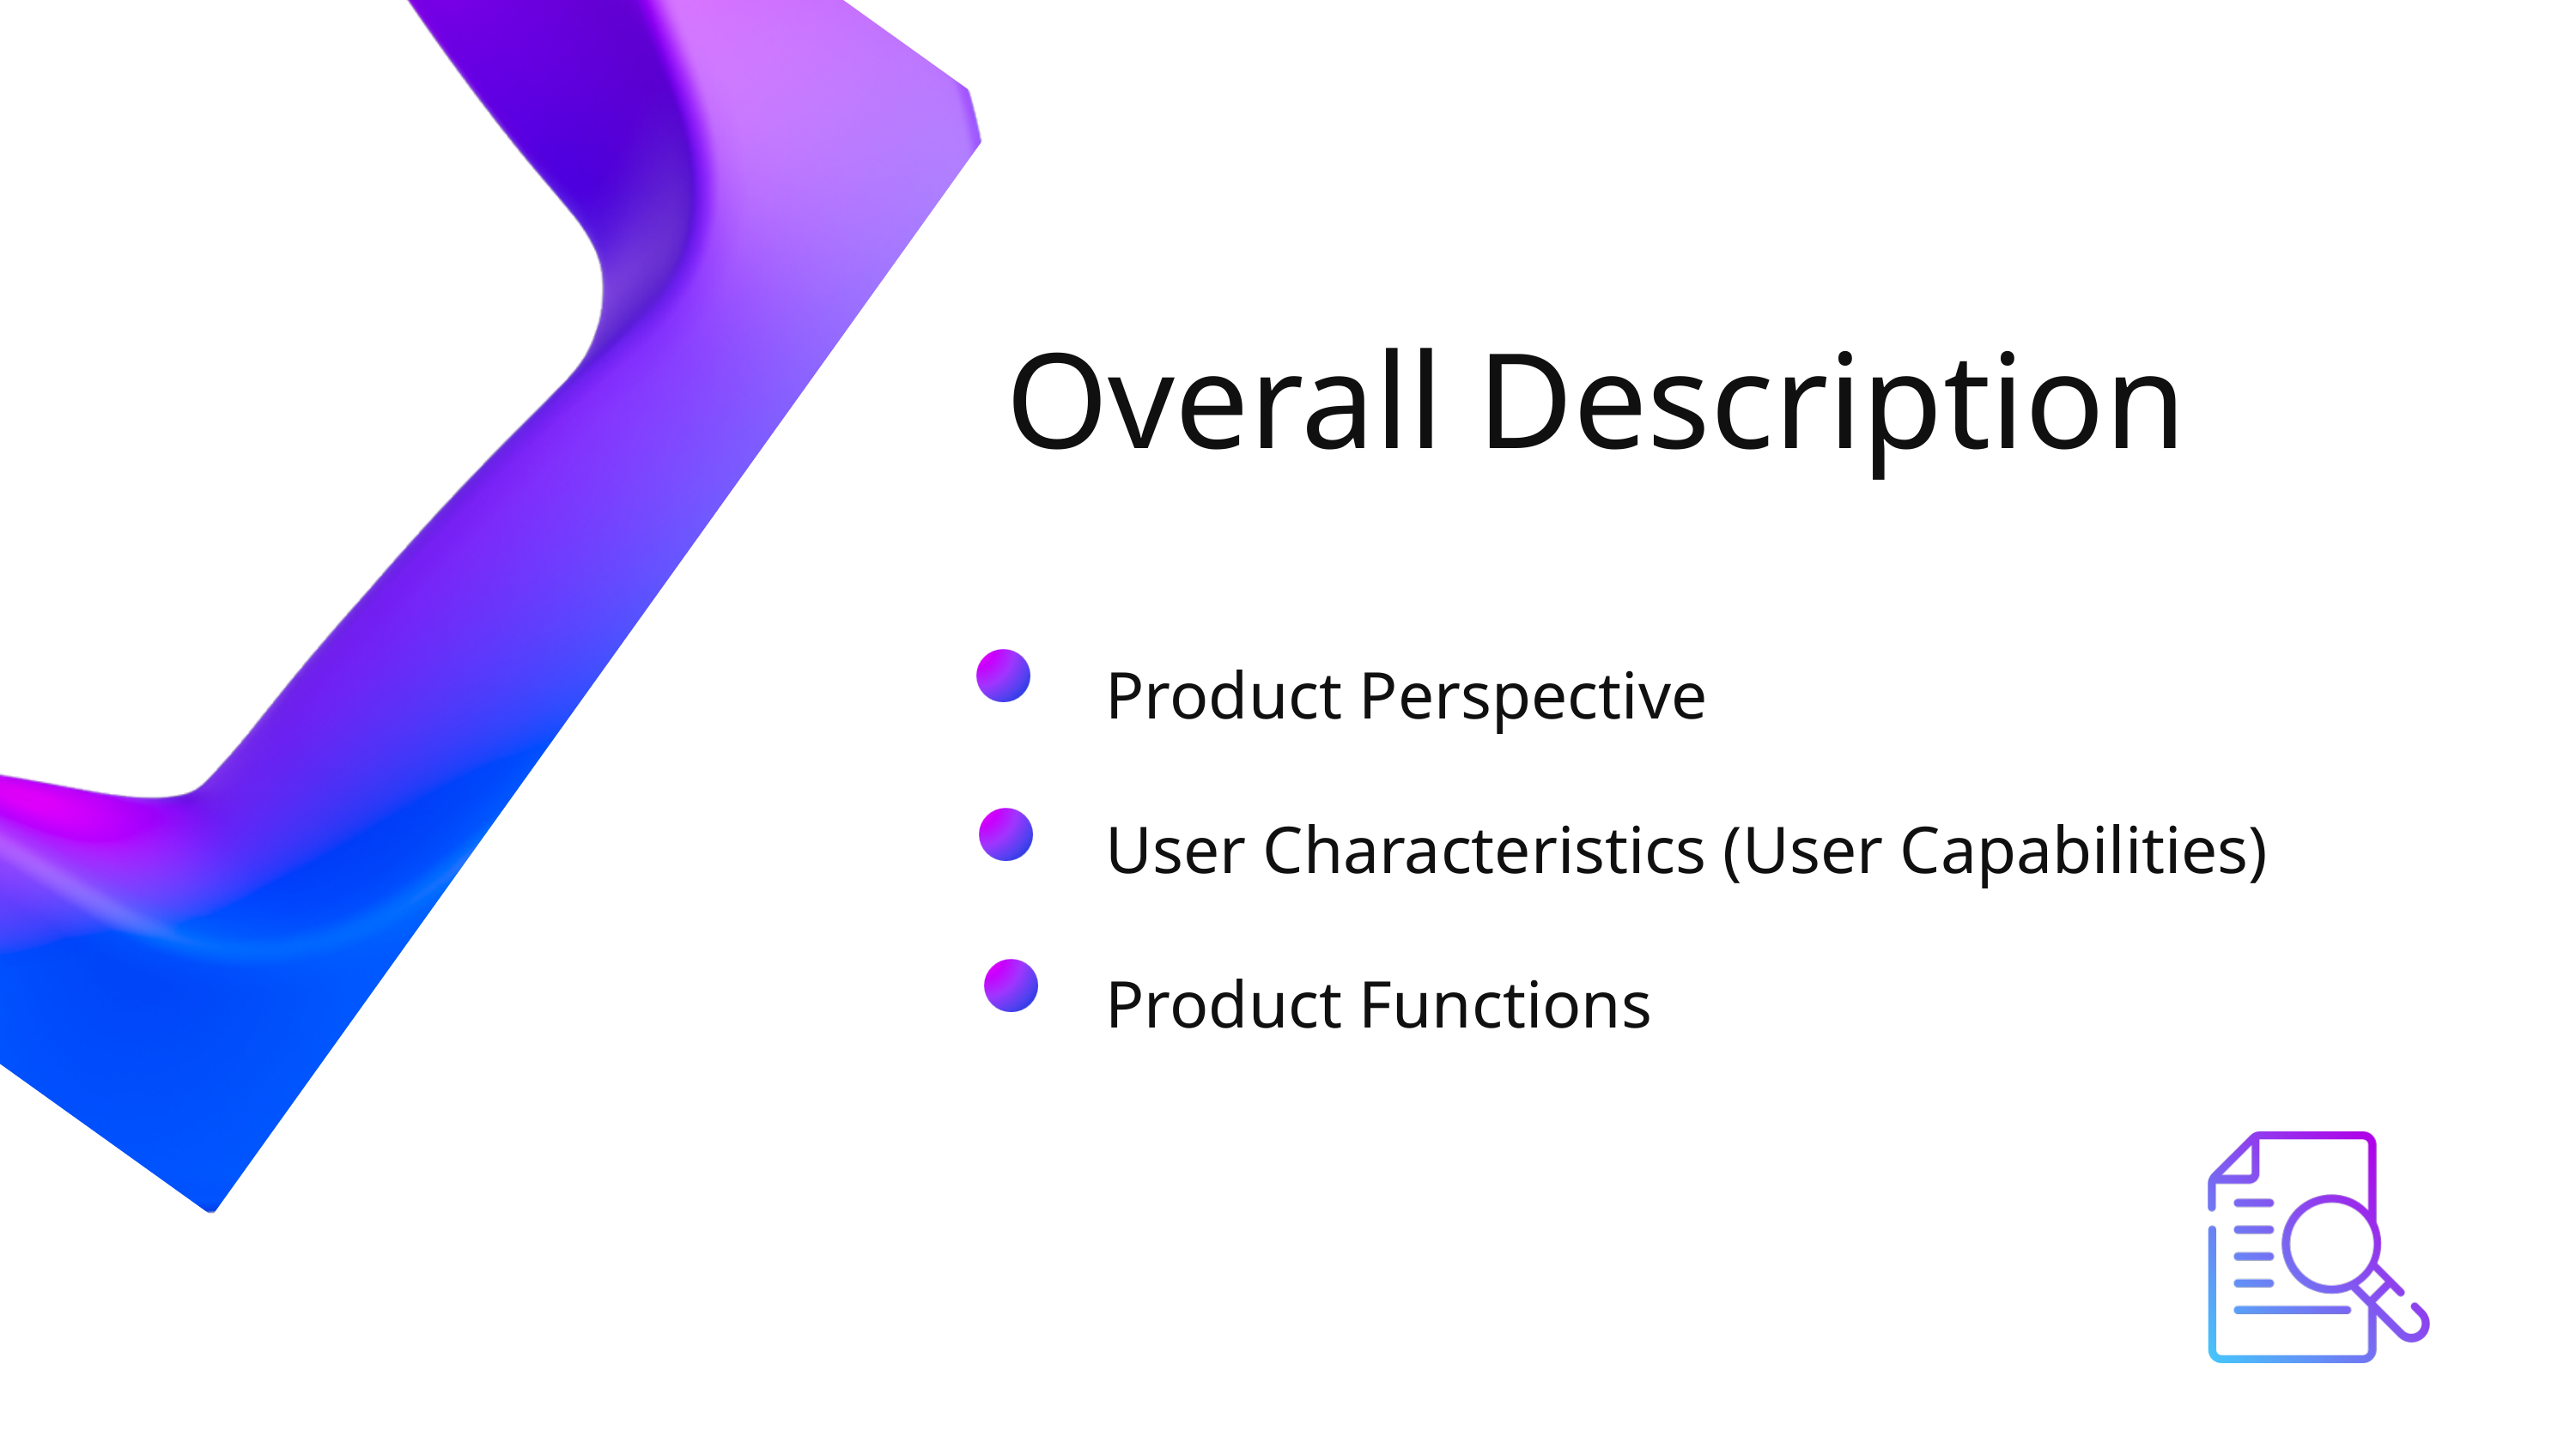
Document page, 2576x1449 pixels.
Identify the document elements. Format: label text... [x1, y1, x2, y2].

picture [2207, 1131, 2432, 1363]
picture [976, 648, 1031, 702]
picture [978, 808, 1033, 861]
text_box Overall Description [1005, 316, 2423, 475]
text_box Product Perspective User Characteristics (User Capabilities) Product Functions [1105, 577, 2576, 1086]
picture [983, 959, 1038, 1012]
text_box [0, 0, 1002, 1216]
